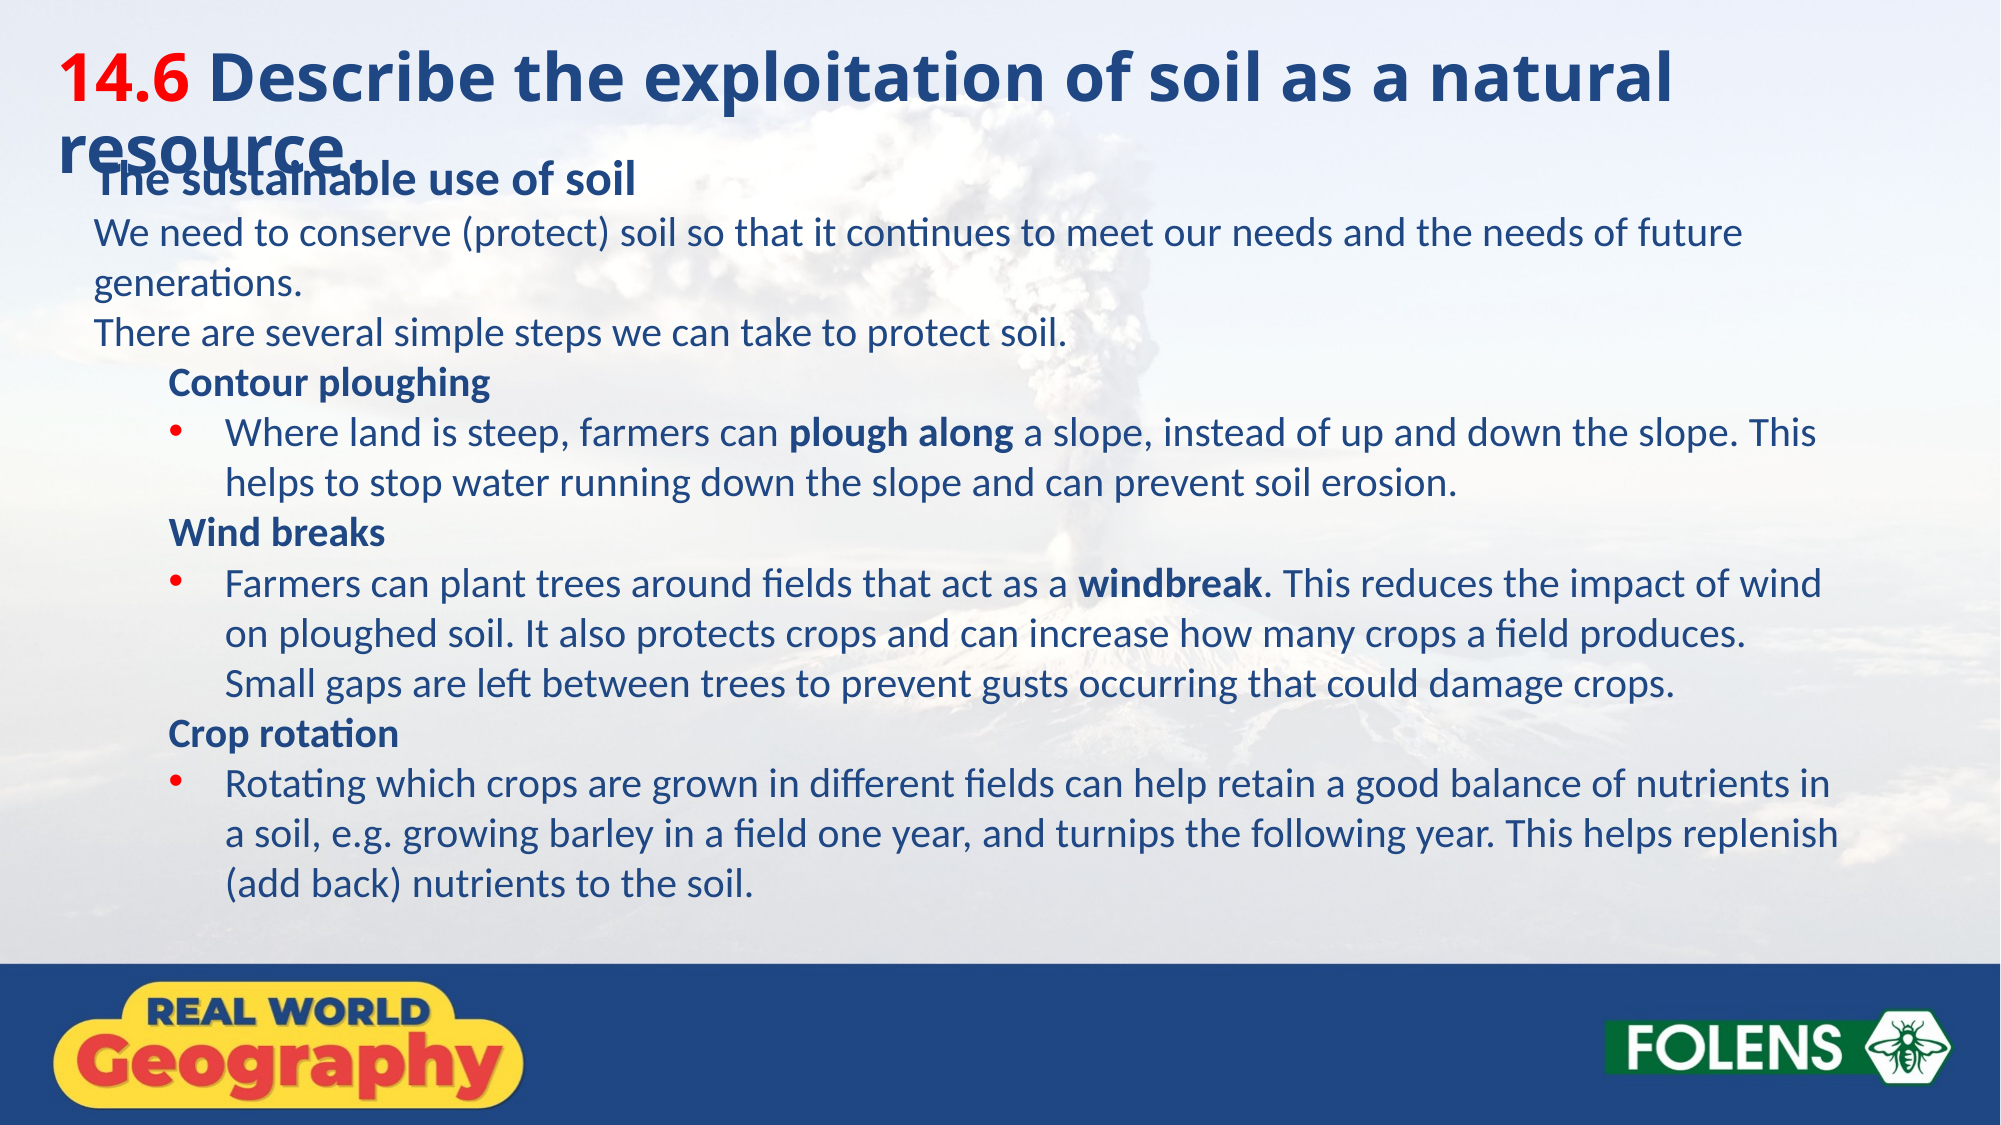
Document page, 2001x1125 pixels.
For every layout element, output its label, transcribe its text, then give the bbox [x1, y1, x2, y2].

picture [0, 0, 2001, 1125]
text_box 14.6 Describe the exploitation of soil as a natural resource. [42, 36, 1768, 138]
text_box The sustainable use of soil We need to conserve (protect) soil so that it continues to meet our needs and the needs of future generations. There are several simple steps we can take to protect soil. Contour ploughing Where land is steep, farmers can plough along a slope, instead of up and down the slope. This helps to stop water running down the slope and can prevent soil erosion. Wind breaks Farmers can plant trees around fields that act as a windbreak. This reduces the impact of wind on ploughed soil. It also protects crops and can increase how many crops a field produces. Small gaps are left between trees to prevent gusts occurring that could damage crops. Crop rotation Rotating which crops are grown in different fields can help retain a good balance of nutrients in a soil, e.g. growing barley in a field one year, and turnips the following year. This helps replenish (add back) nutrients to the soil. [78, 137, 1862, 913]
